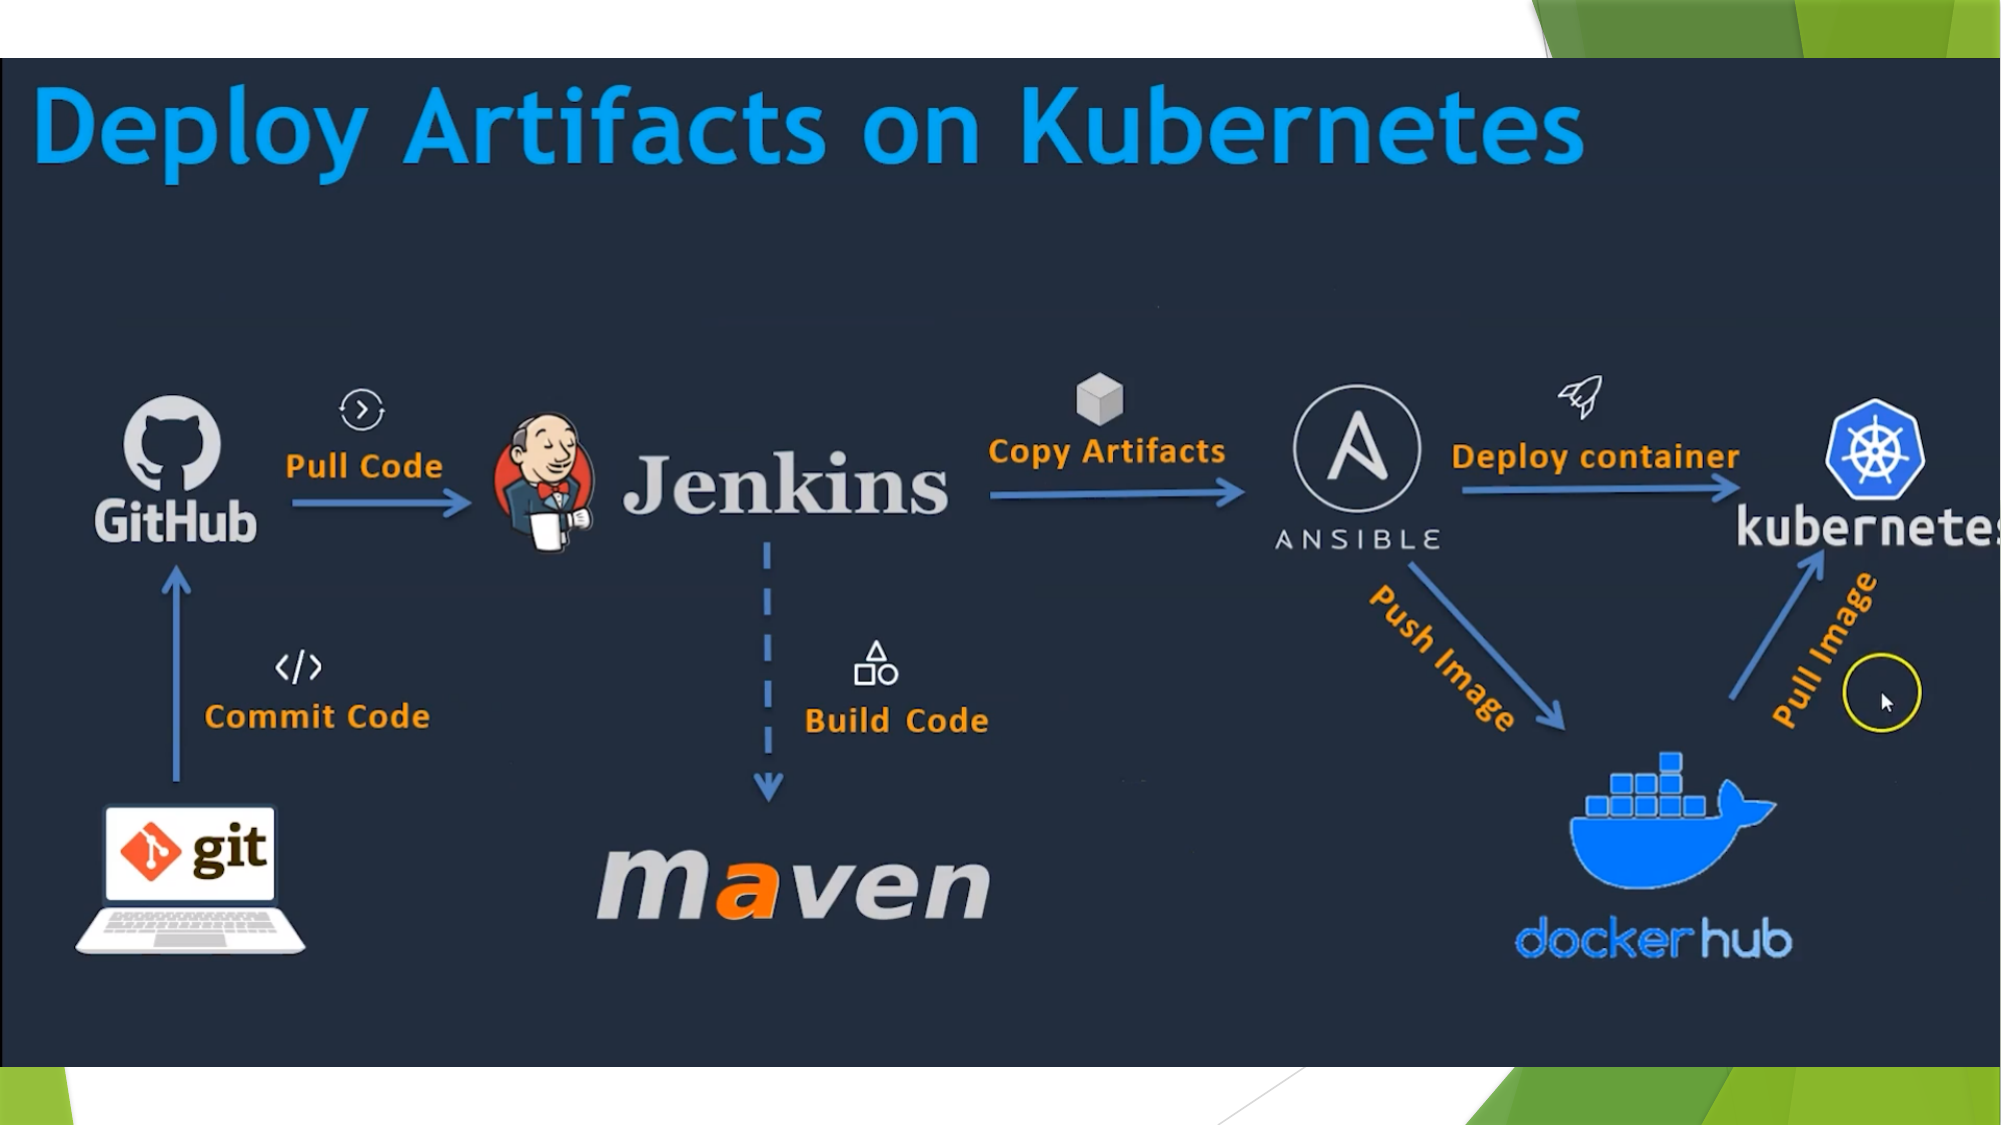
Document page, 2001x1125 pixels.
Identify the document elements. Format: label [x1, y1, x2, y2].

picture [0, 57, 2000, 1067]
